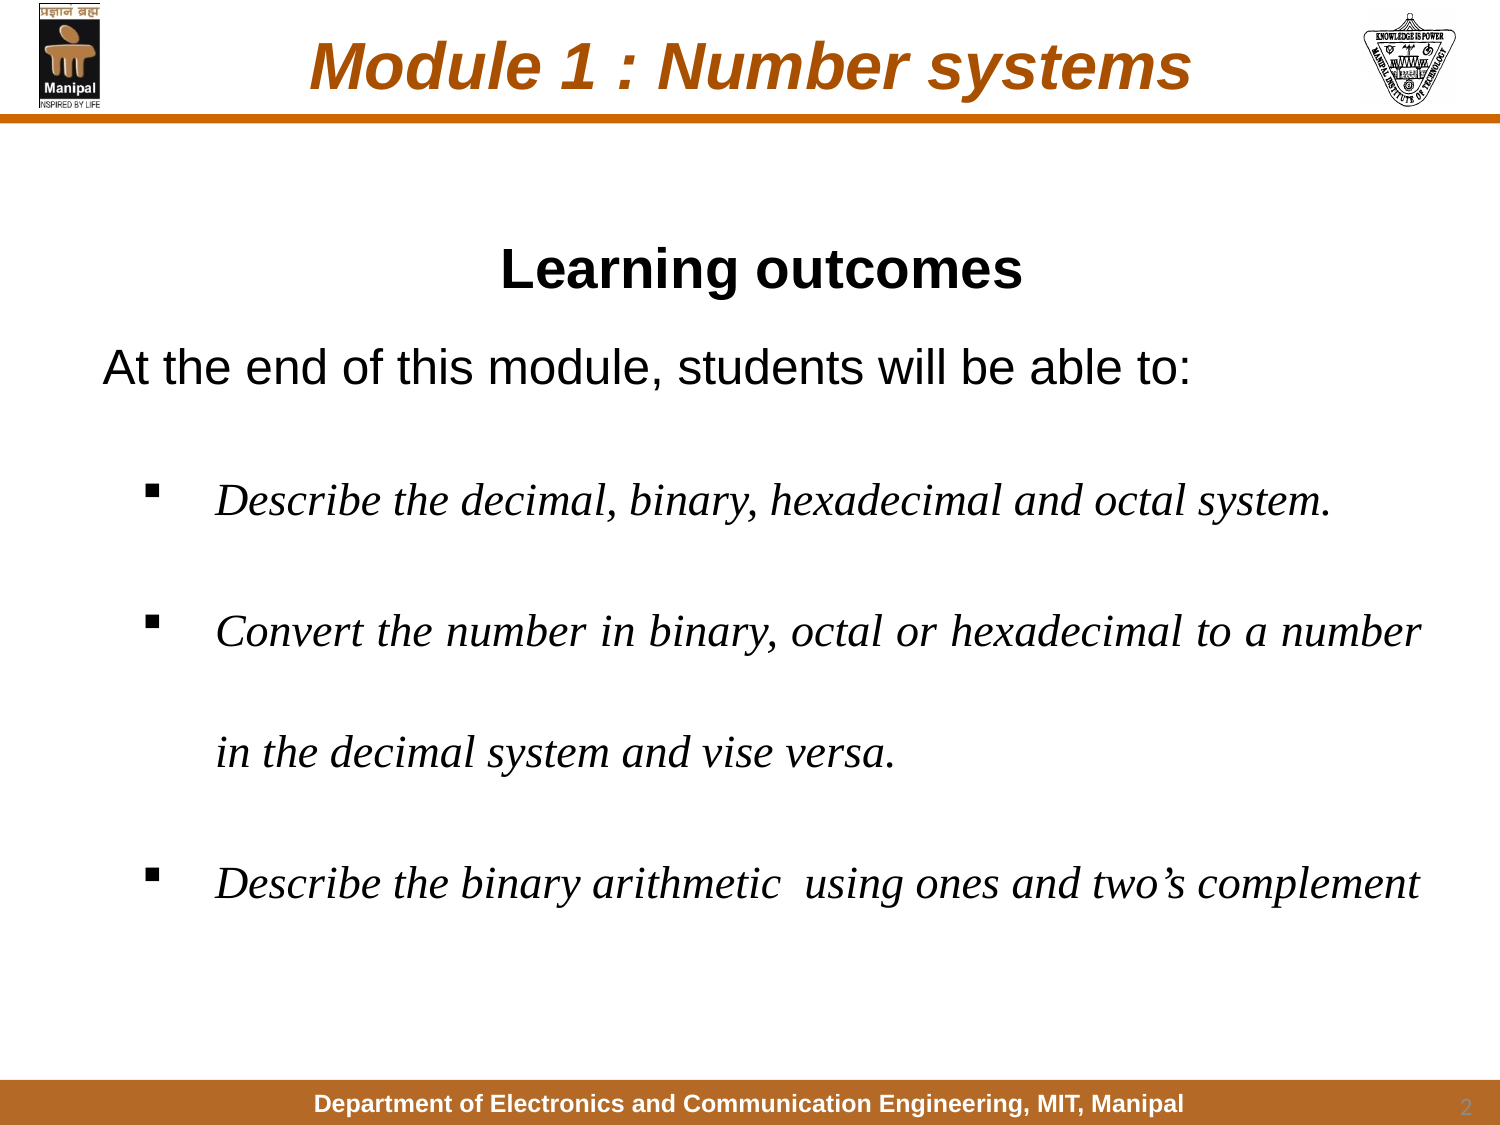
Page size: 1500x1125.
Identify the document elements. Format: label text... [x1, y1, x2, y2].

picture [39, 3, 77, 108]
list Learning outcomes At the end of this module, students will be able to: Describe the decimal, binary, hexadecimal and octal system. Convert the number in binary, octal or hexadecimal to a number in the decimal system and vise versa. Describe the binary arithmetic using ones and two’s complement [87, 237, 1438, 963]
title Module 1 : Number systems [77, 0, 1428, 125]
slide_number 2 [1137, 1074, 1488, 1125]
